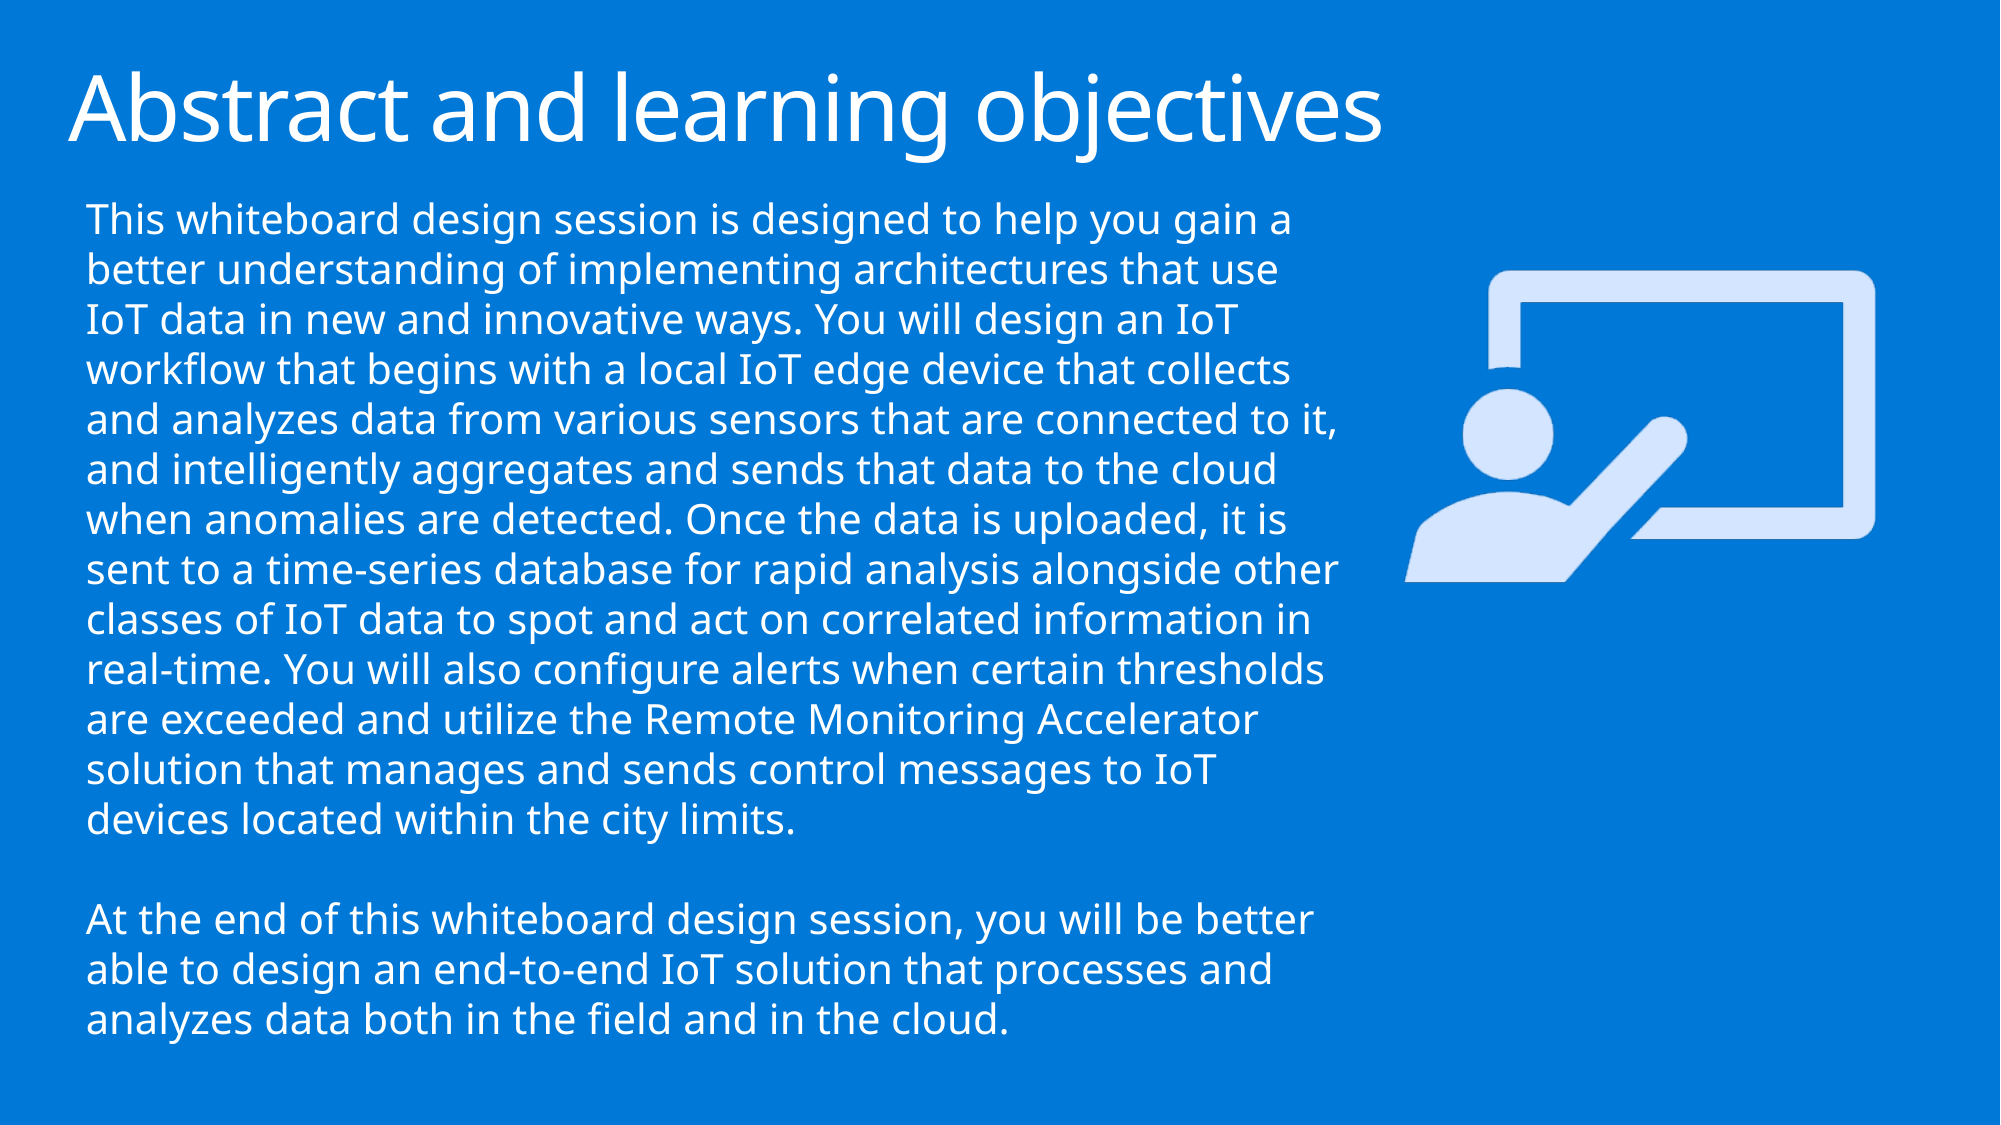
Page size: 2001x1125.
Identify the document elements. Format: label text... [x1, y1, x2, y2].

text_box This whiteboard design session is designed to help you gain a better understanding of implementing architectures that use IoT data in new and innovative ways. You will design an IoT workflow that begins with a local IoT edge device that collects and analyzes data from various sensors that are connected to it, and intelligently aggregates and sends that data to the cloud when anomalies are detected. Once the data is uploaded, it is sent to a time-series database for rapid analysis alongside other classes of IoT data to spot and act on correlated information in real-time. You will also configure alerts when certain thresholds are exceeded and utilize the Remote Monitoring Accelerator solution that manages and sends control messages to IoT devices located within the city limits. At the end of this whiteboard design session, you will be better able to design an end-to-end IoT solution that processes and analyzes data both in the field and in the cloud. [55, 168, 1383, 1121]
title Abstract and learning objectives [44, 47, 1957, 196]
picture [1381, 168, 1899, 685]
